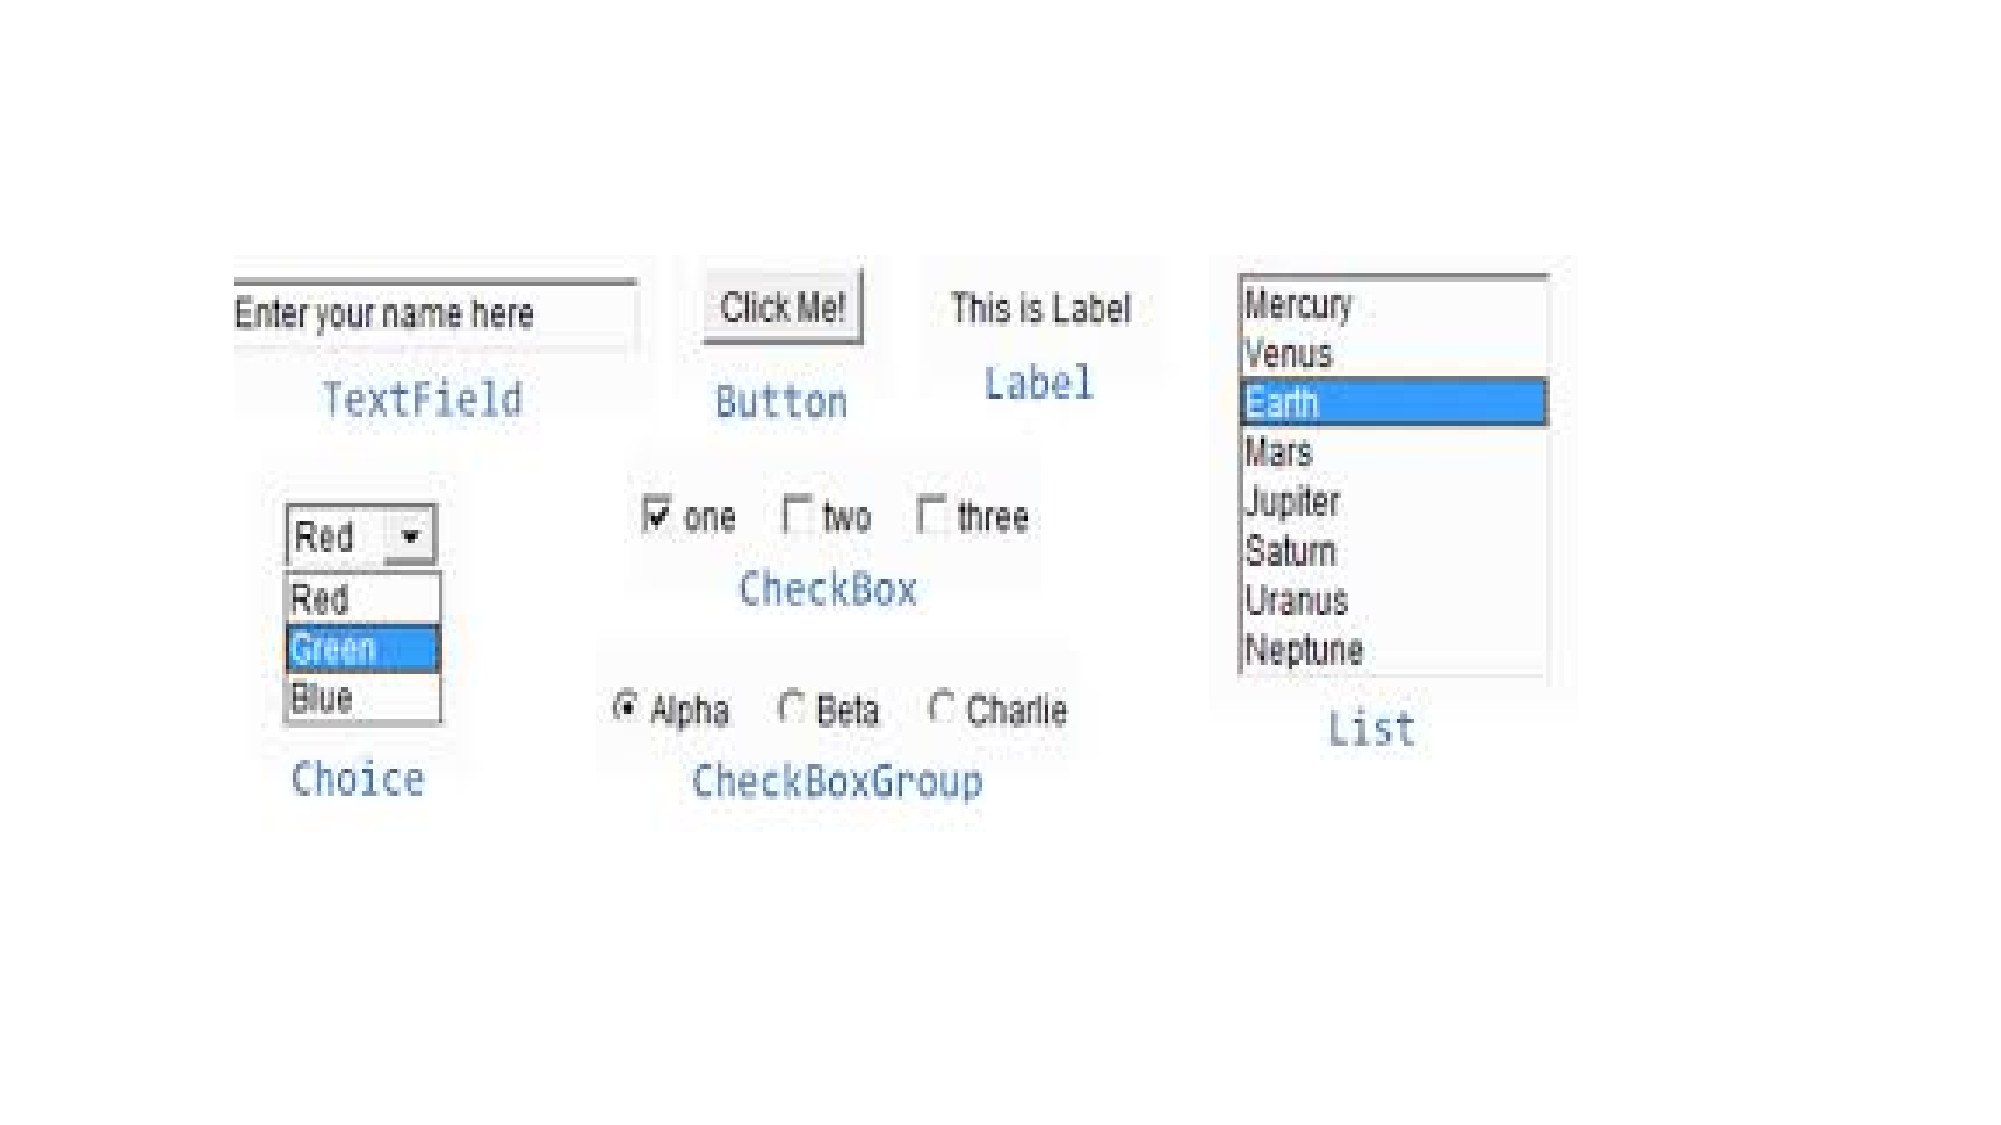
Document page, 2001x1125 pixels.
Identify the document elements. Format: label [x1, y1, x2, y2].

picture [234, 255, 1742, 990]
